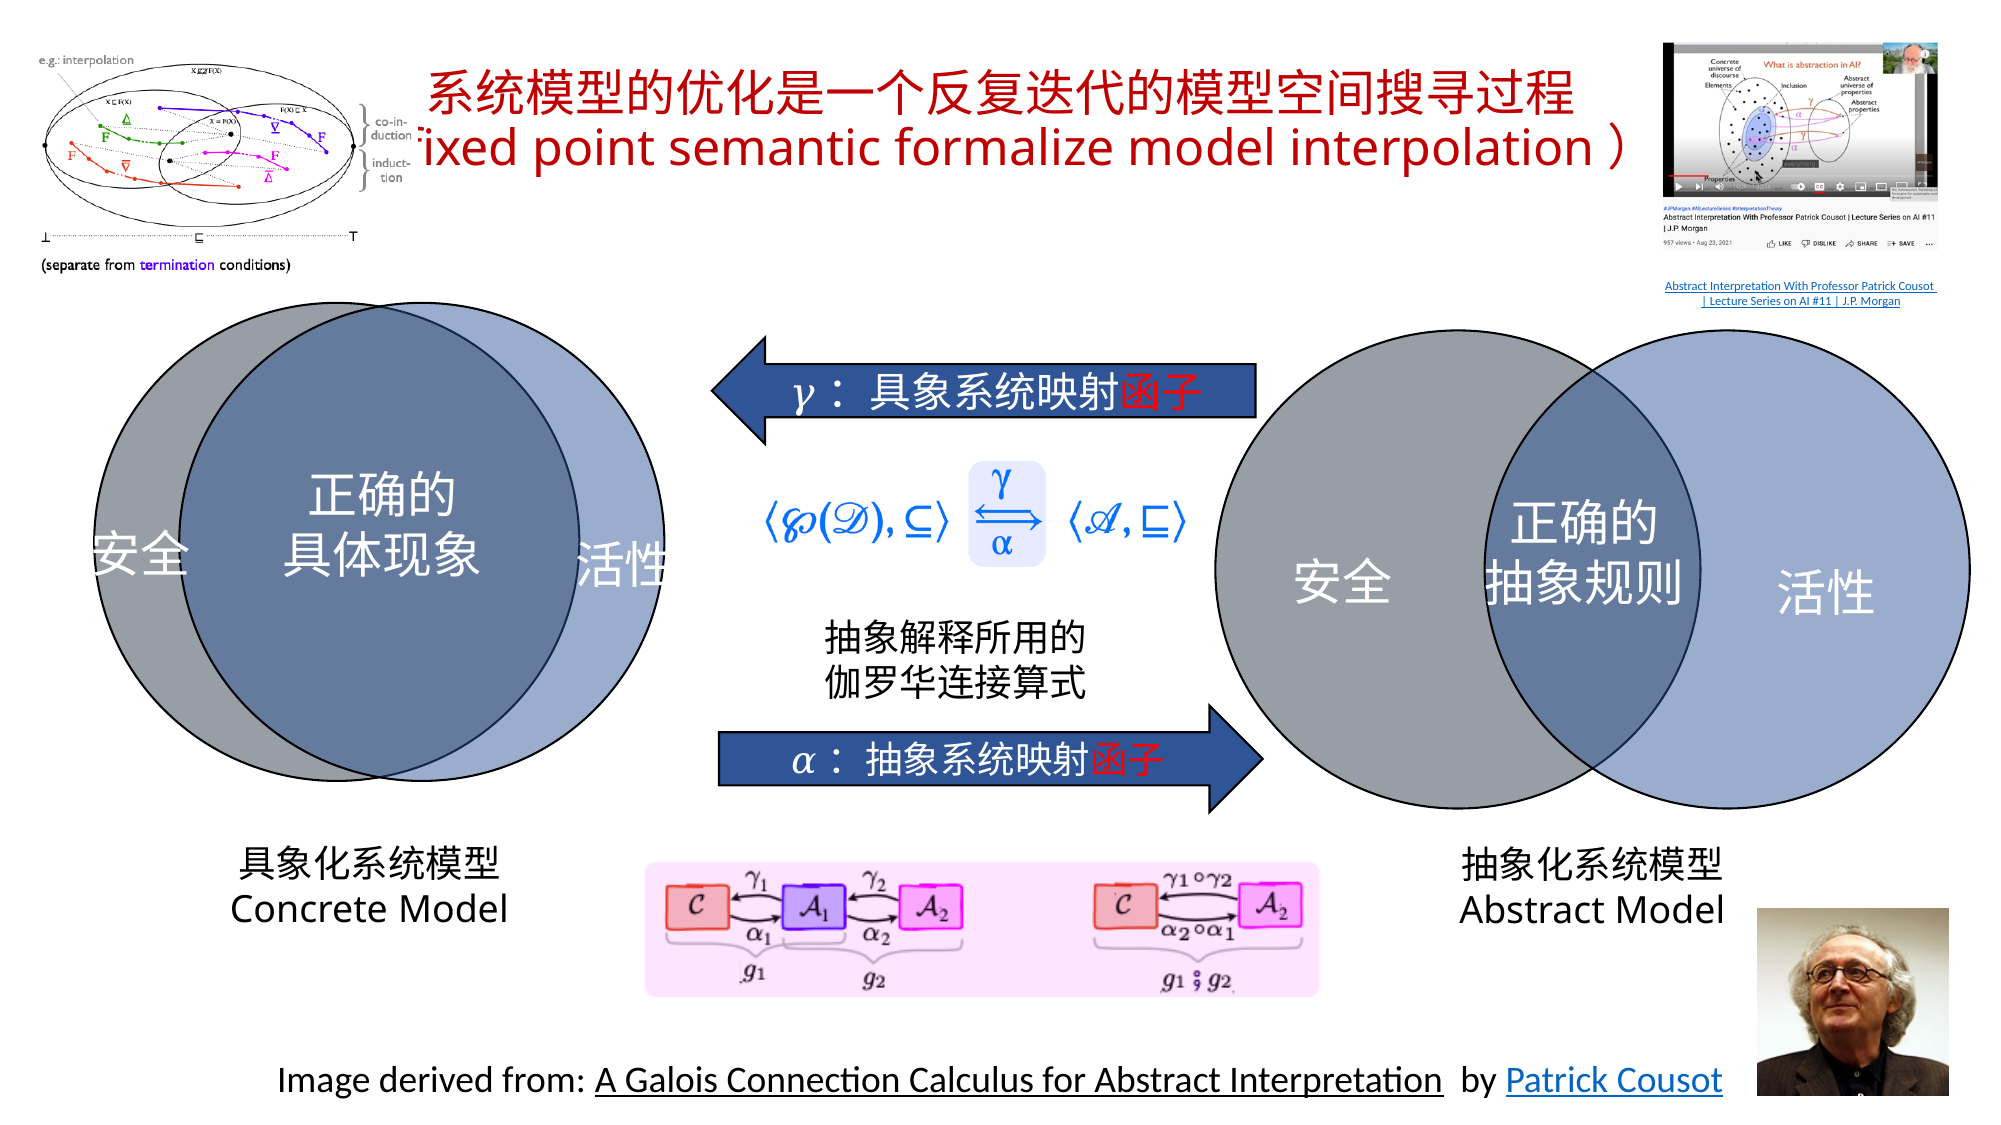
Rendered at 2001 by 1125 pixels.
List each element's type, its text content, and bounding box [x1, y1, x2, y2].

picture [35, 40, 418, 278]
text_box 𝛾：具象系统映射函子 [710, 335, 1215, 447]
picture [1663, 42, 1938, 250]
text_box 𝛼：抽象系统映射函子 [717, 703, 1215, 815]
text_box 具象化系统模型 Concrete Model [215, 832, 524, 938]
text_box Image derived from: A Galois Connection Calculus for Abstract Interpretation by Patrick Cousot [262, 1047, 1739, 1107]
text_box 抽象化系统模型 Abstract Model [1444, 833, 1741, 939]
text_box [1215, 330, 1970, 809]
picture [758, 453, 1188, 575]
text_box Abstract Interpretation With Professor Patrick Cousot | Lecture Series on AI #11 | J.P. Morgan [1635, 270, 1966, 316]
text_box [74, 302, 691, 781]
title 系统模型的优化是一个反复迭代的模型空间搜寻过程 （fixed point semantic formalize model interpolation） [418, 85, 1663, 159]
picture [1757, 908, 1949, 1096]
text_box 抽象解释所用的 伽罗华连接算式 [810, 606, 1103, 712]
picture [639, 849, 1329, 1010]
